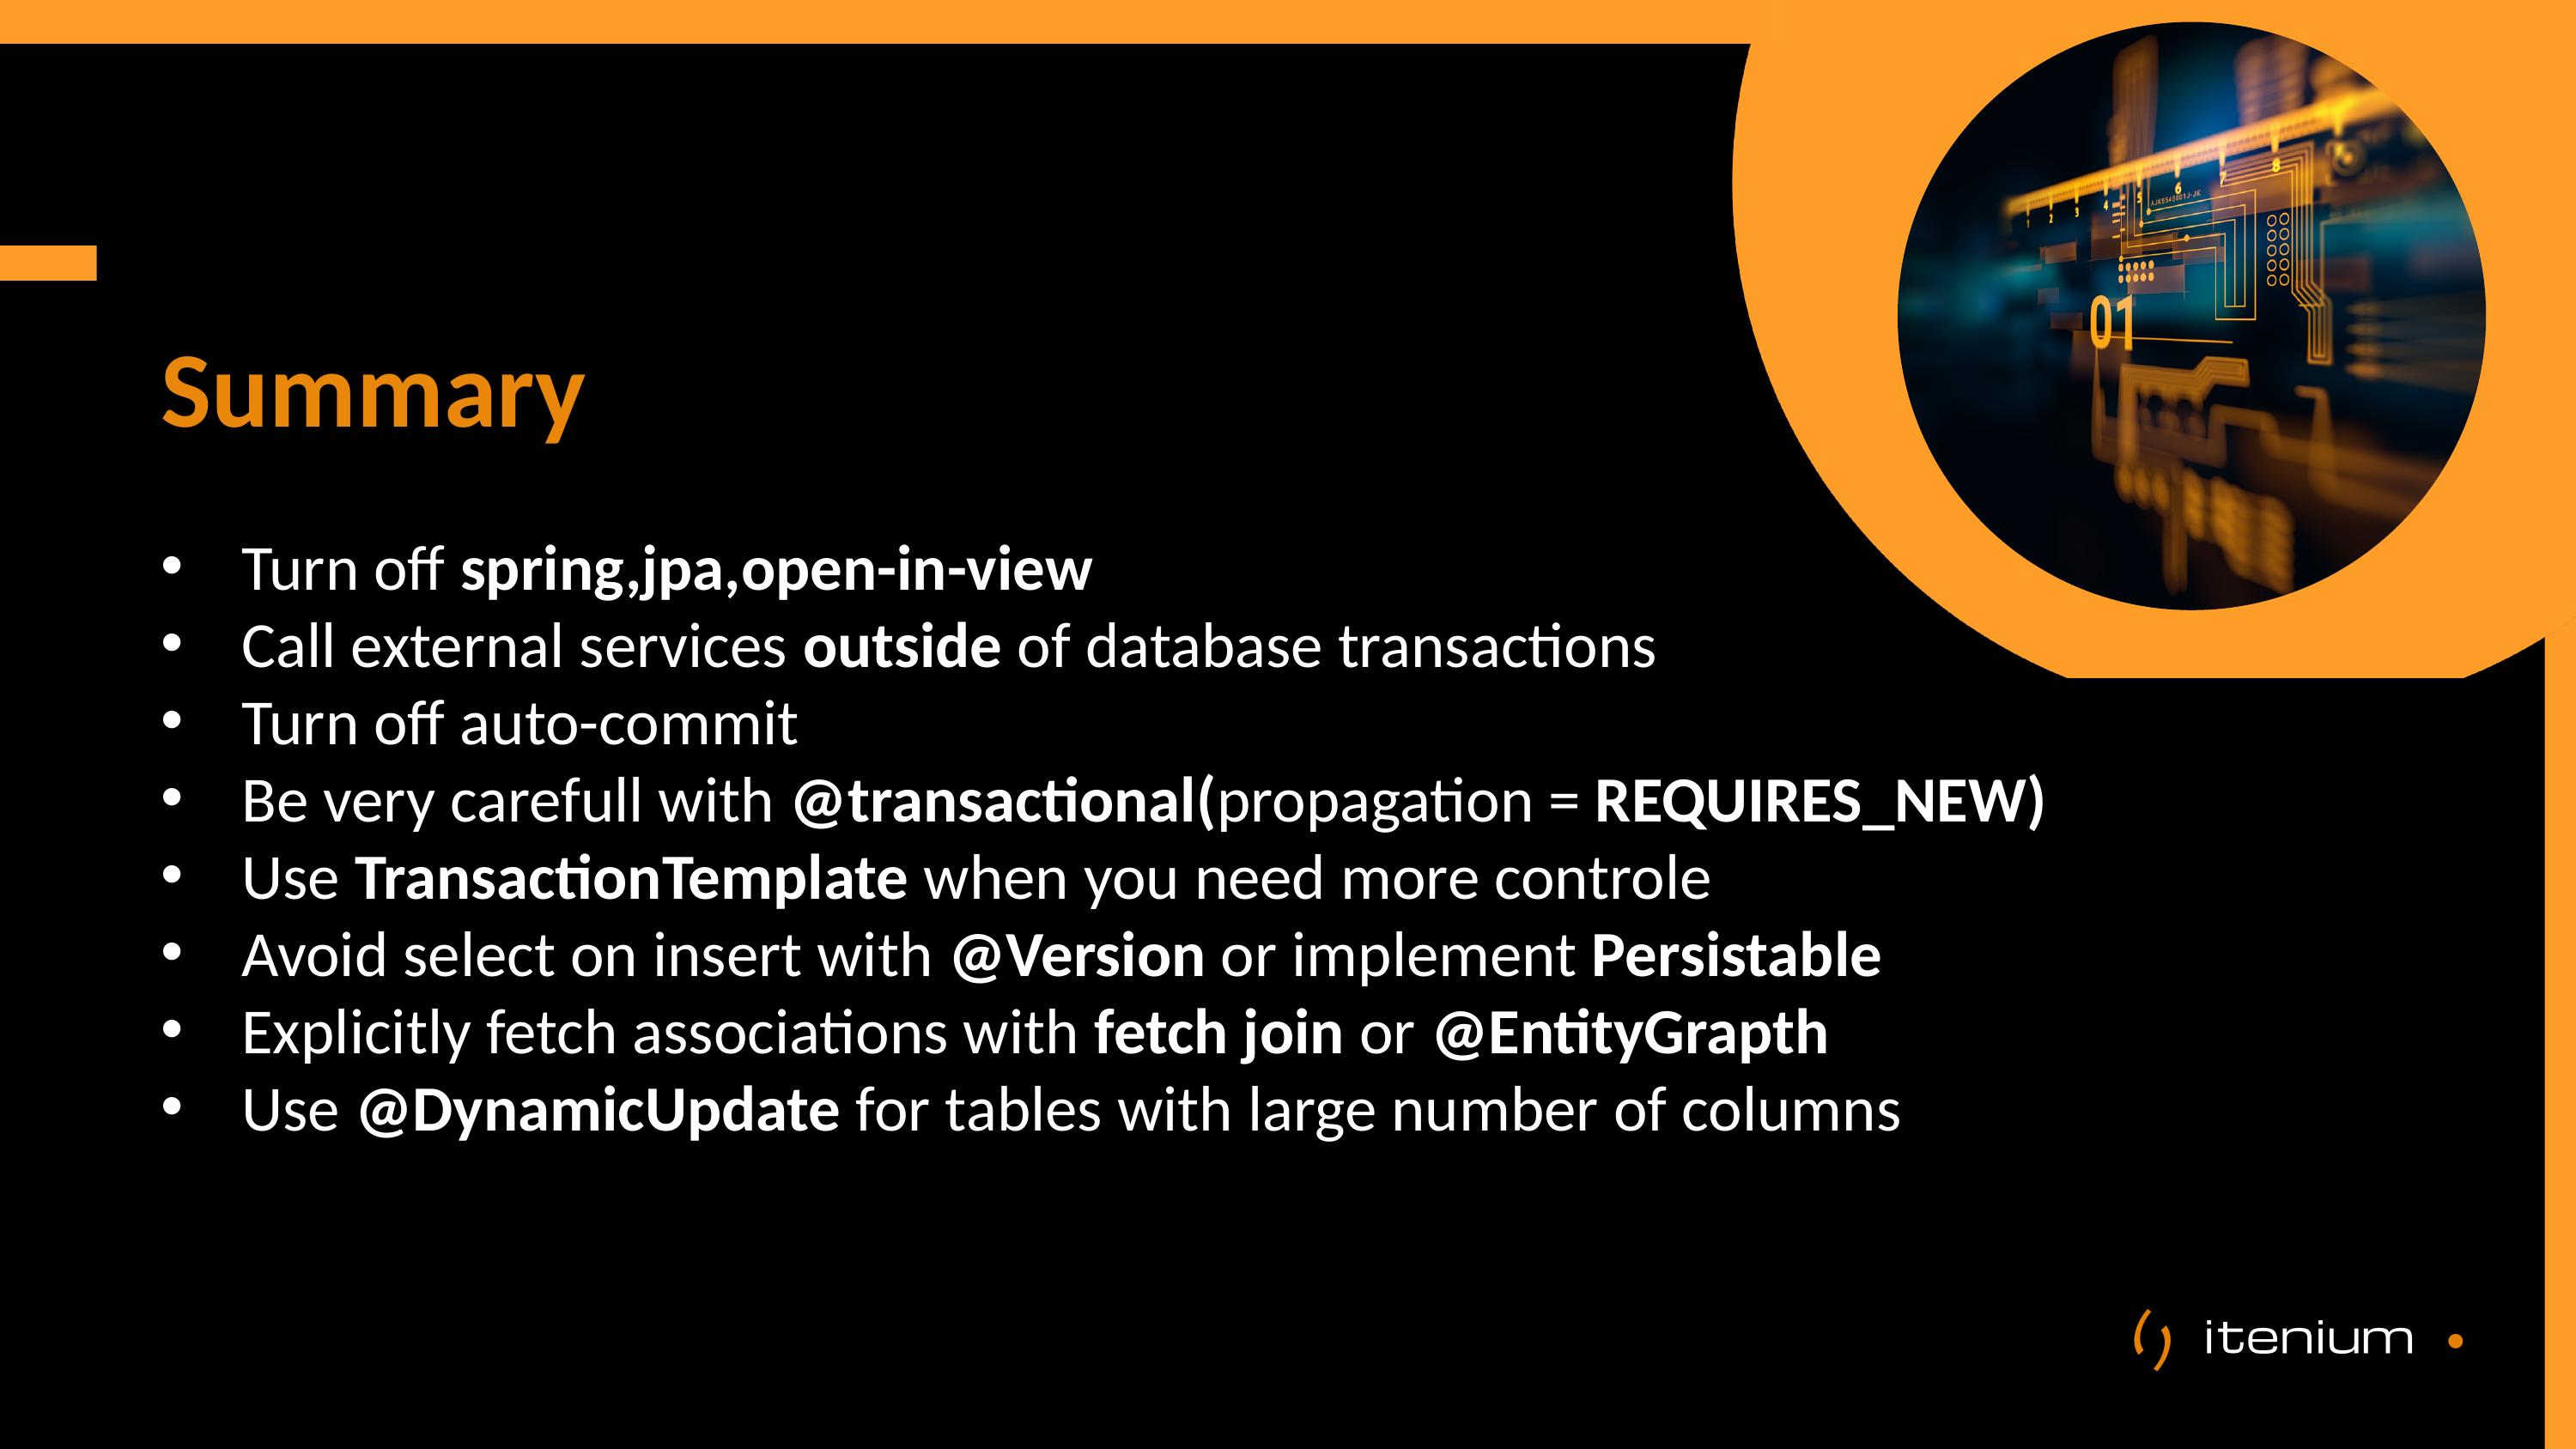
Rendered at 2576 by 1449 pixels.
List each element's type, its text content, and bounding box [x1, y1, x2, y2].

picture [2111, 1288, 2487, 1391]
picture [0, 245, 97, 281]
text_box Summary Turn off spring,jpa,open-in-view Call external services outside of database transactions Turn off auto-commit Be very carefull with @transactional(propagation = REQUIRES_NEW) Use TransactionTemplate when you need more controle Avoid select on insert with @Version or implement Persistable Explicitly fetch associations with fetch join or @EntityGrapth Use @DynamicUpdate for tables with large number of columns [148, 313, 2060, 1150]
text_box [1897, 21, 2487, 610]
picture [0, 0, 2576, 1449]
